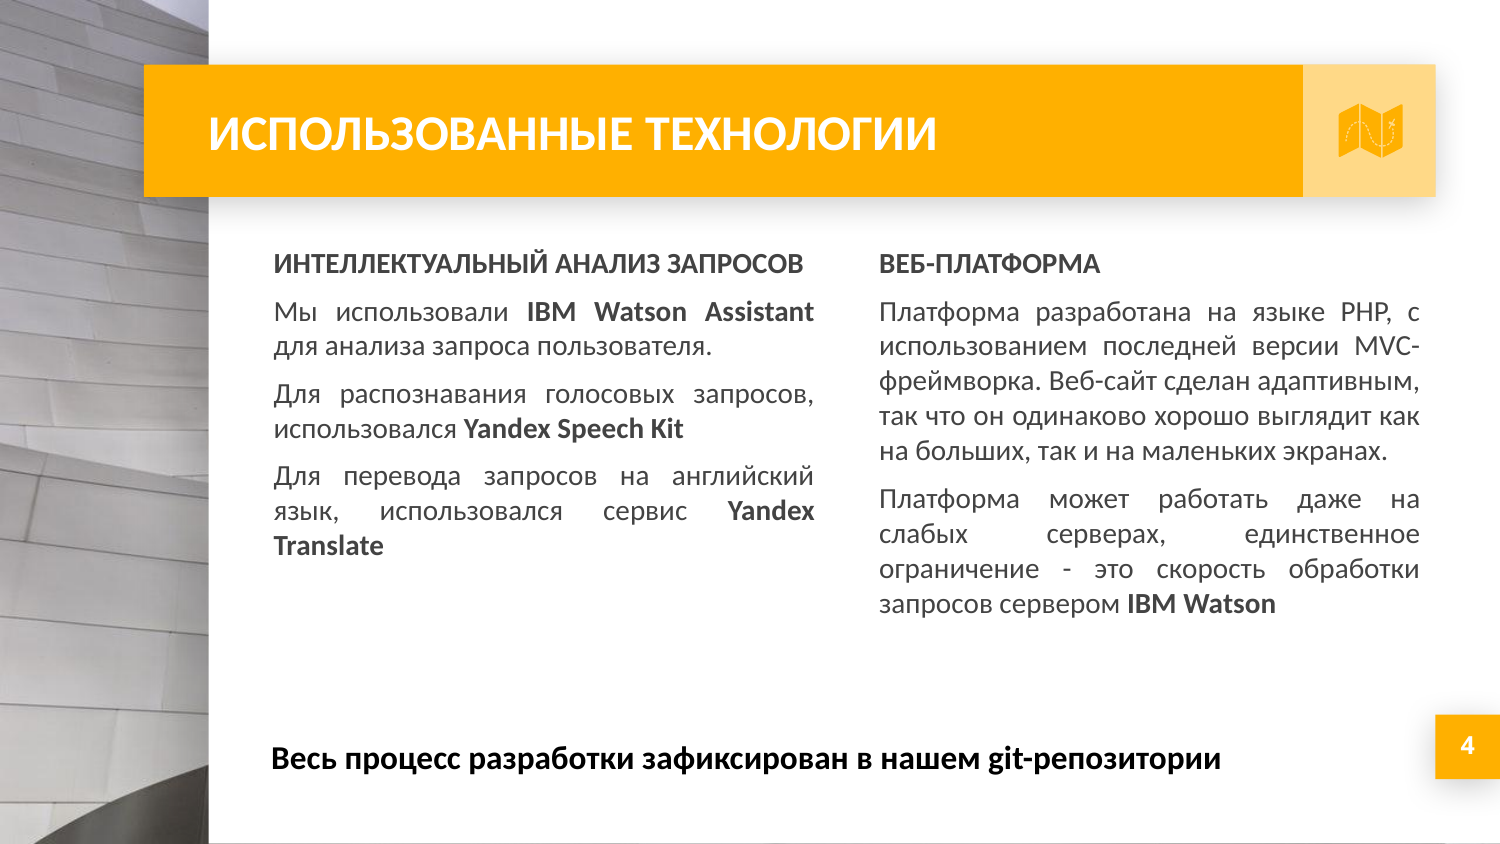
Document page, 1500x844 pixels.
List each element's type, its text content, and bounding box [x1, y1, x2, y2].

list ИНТЕЛЛЕКТУАЛЬНЫЙ АНАЛИЗ ЗАПРОСОВ Мы использовали IBM Watson Assistant для анализа запроса пользователя. Для распознавания голосовых запросов, использовался Yandex Speech Kit Для перевода запросов на английский язык, использовался сервис Yandex Translate [258, 229, 830, 720]
title ИСПОЛЬЗОВАННЫЕ ТЕХНОЛОГИИ [193, 64, 1300, 197]
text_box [1338, 103, 1403, 158]
slide_number 4 [1435, 714, 1500, 780]
list ВЕБ-ПЛАТФОРМА Платформа разработана на языке PHP, с использованием последней версии MVC-фреймворка. Веб-сайт сделан адаптивным, так что он одинаково хорошо выглядит как на больших, так и на маленьких экранах. Платформа может работать даже на слабых серверах, единственное ограничение - это скорость обработки запросов сервером IBM Watson [864, 229, 1436, 785]
text_box Весь процесс разработки зафиксирован в нашем git-репозитории [256, 720, 1434, 831]
picture [0, 0, 208, 844]
